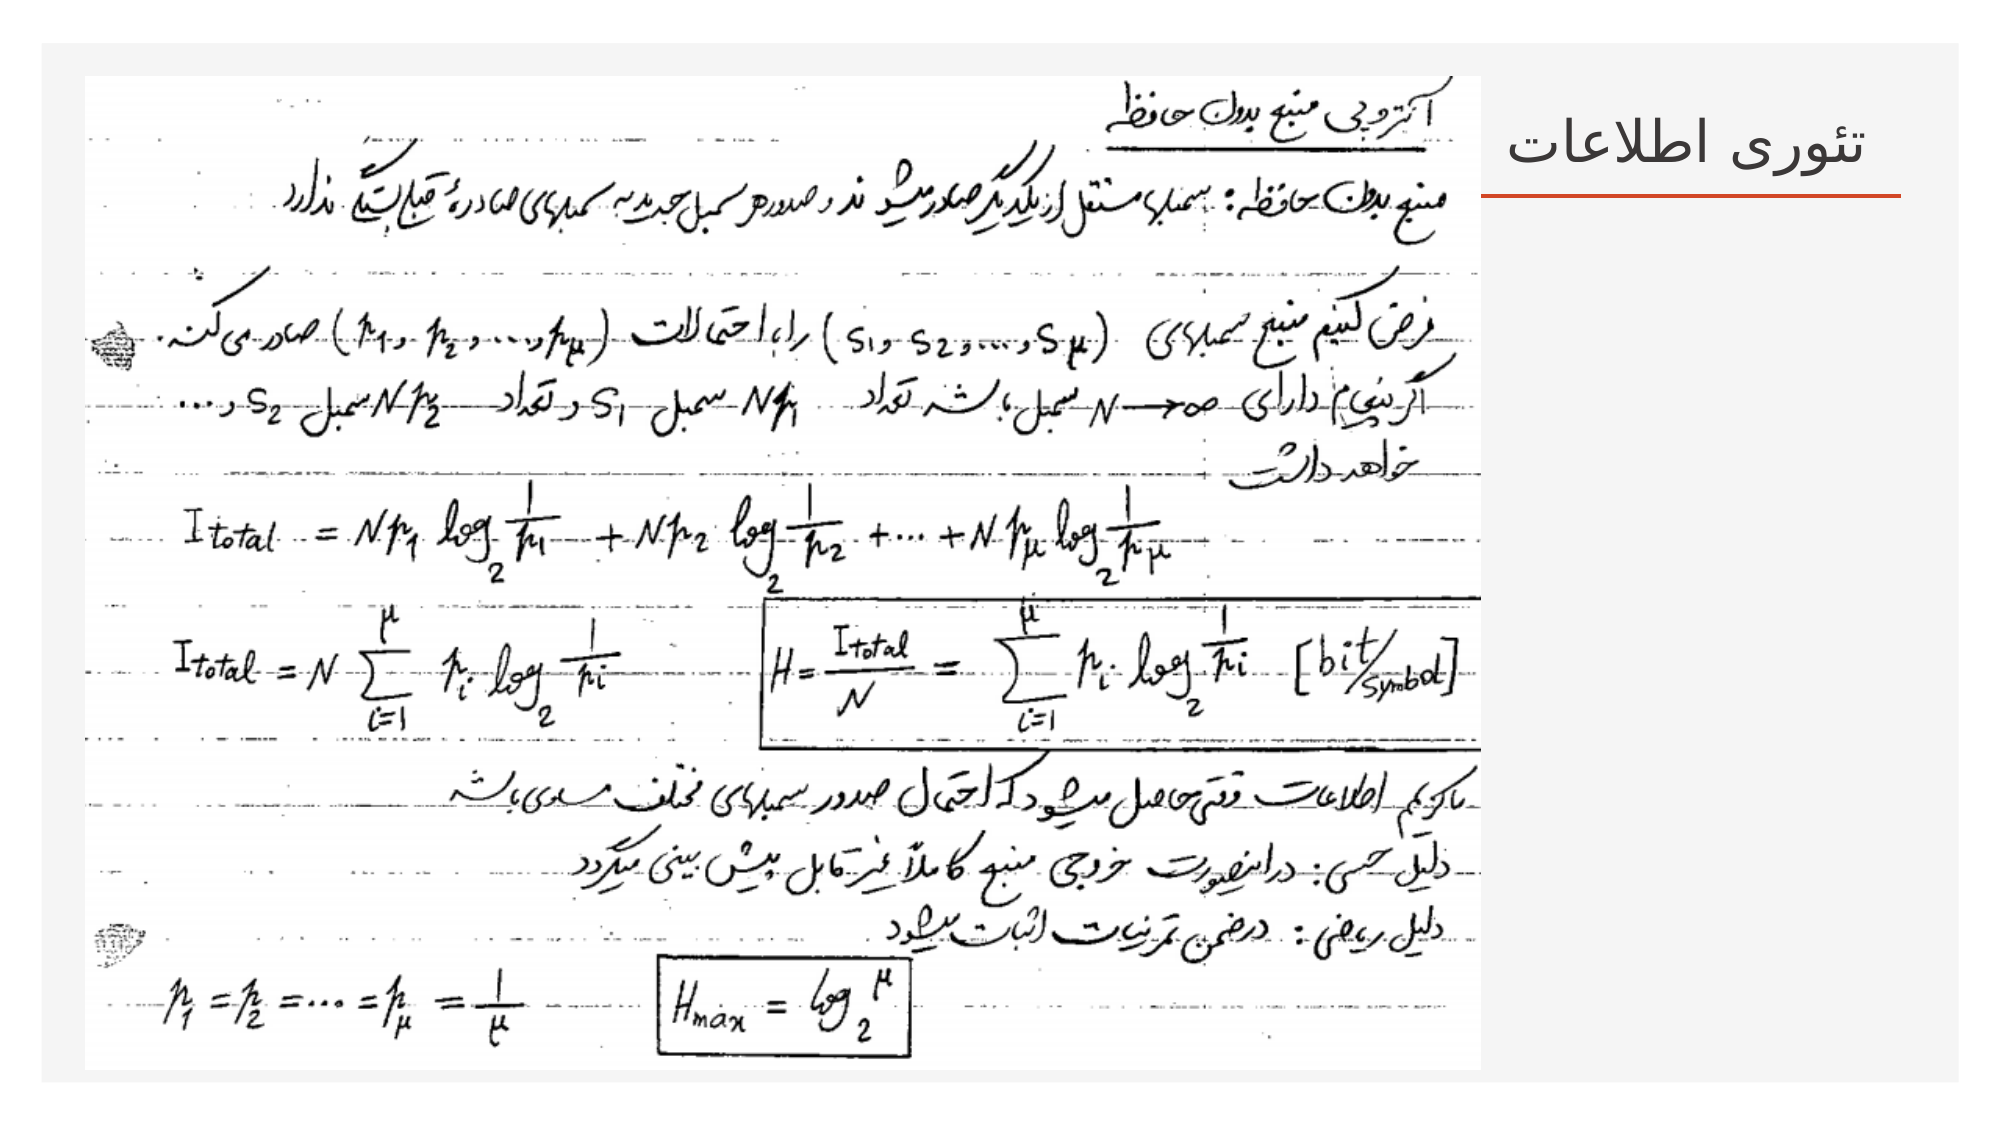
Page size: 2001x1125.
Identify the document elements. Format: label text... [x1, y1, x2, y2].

title تئوری اطلاعات [1481, 77, 1883, 182]
picture [85, 76, 1481, 1070]
